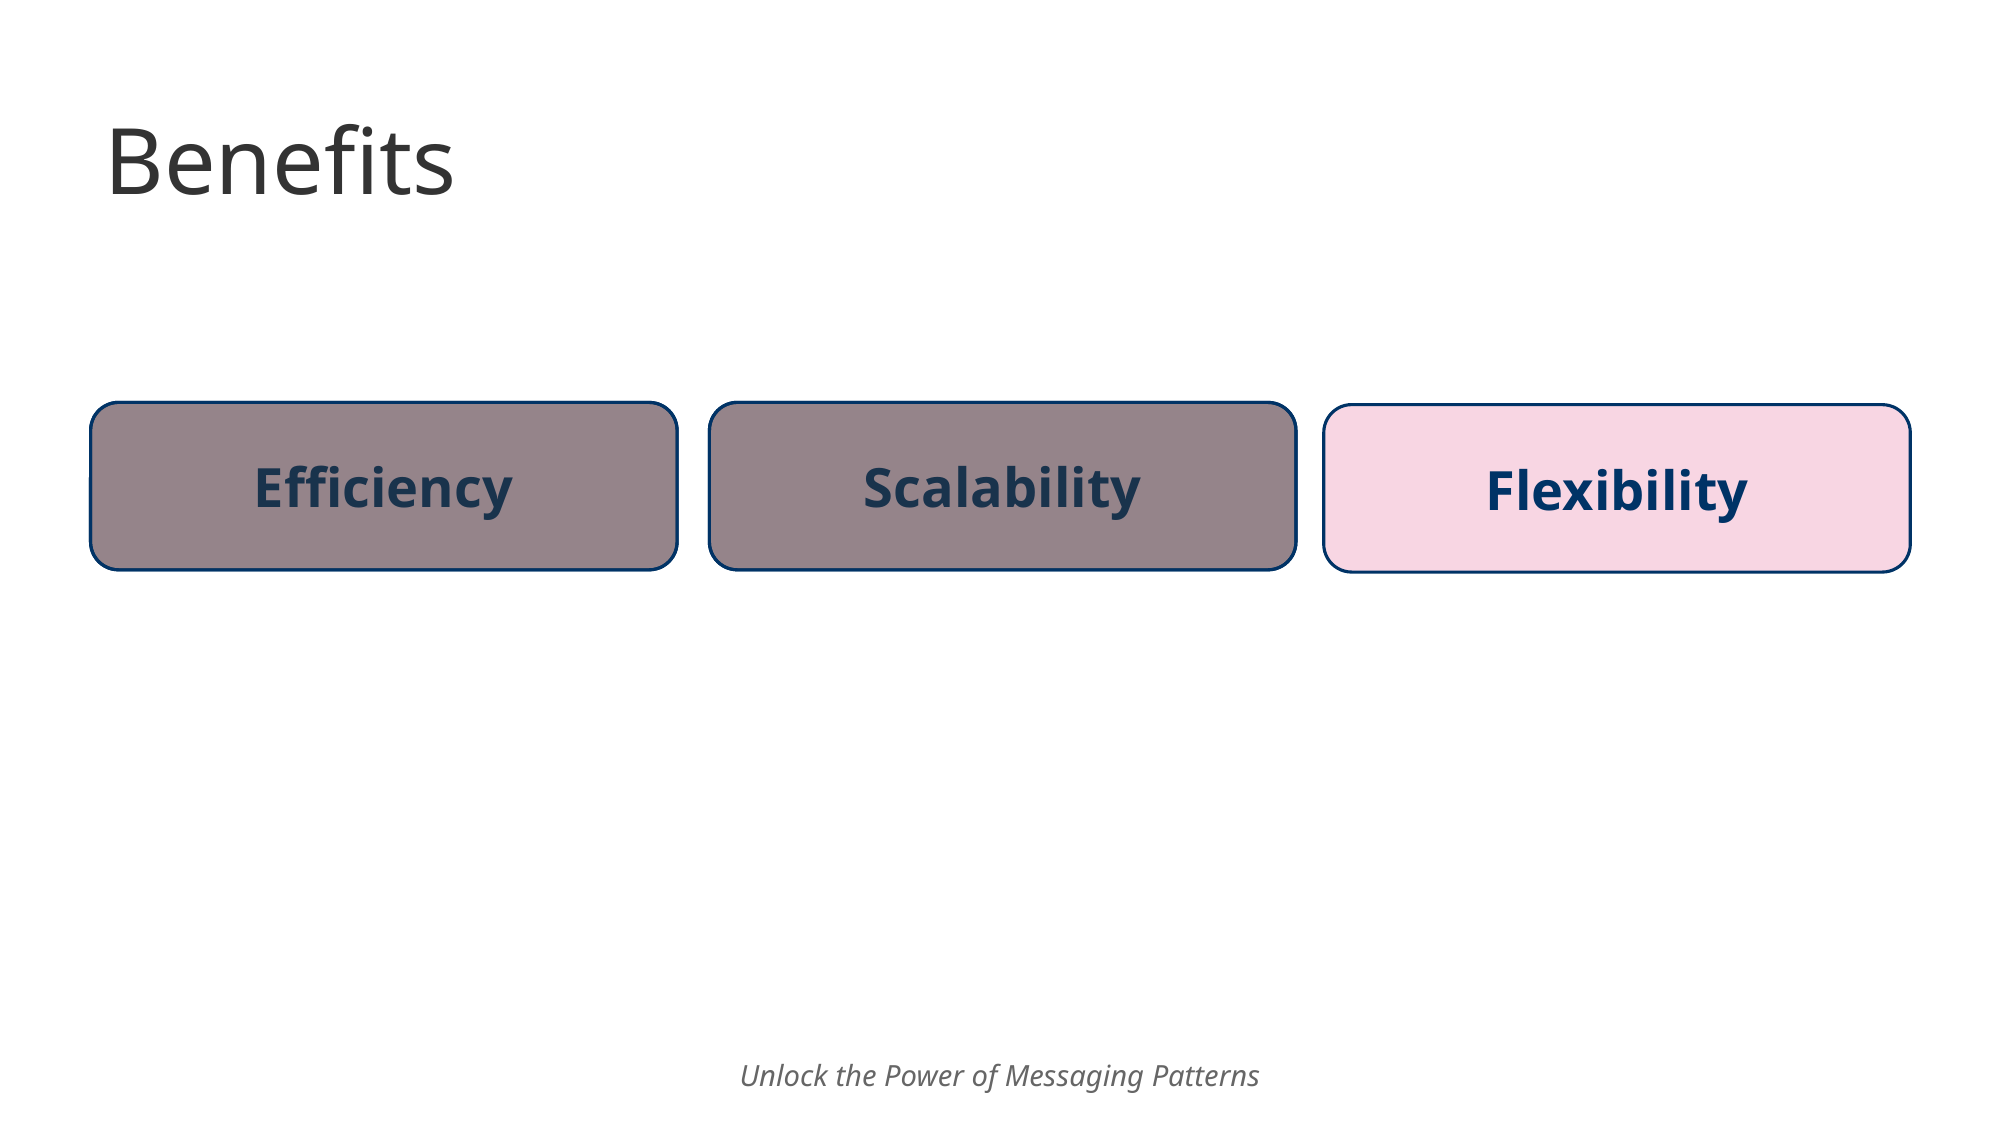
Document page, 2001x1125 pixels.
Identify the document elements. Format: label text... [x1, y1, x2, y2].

title Benefits [89, 75, 1911, 255]
text_box [707, 400, 1298, 572]
text_box [88, 400, 679, 572]
text_box Flexibility [1322, 403, 1912, 574]
